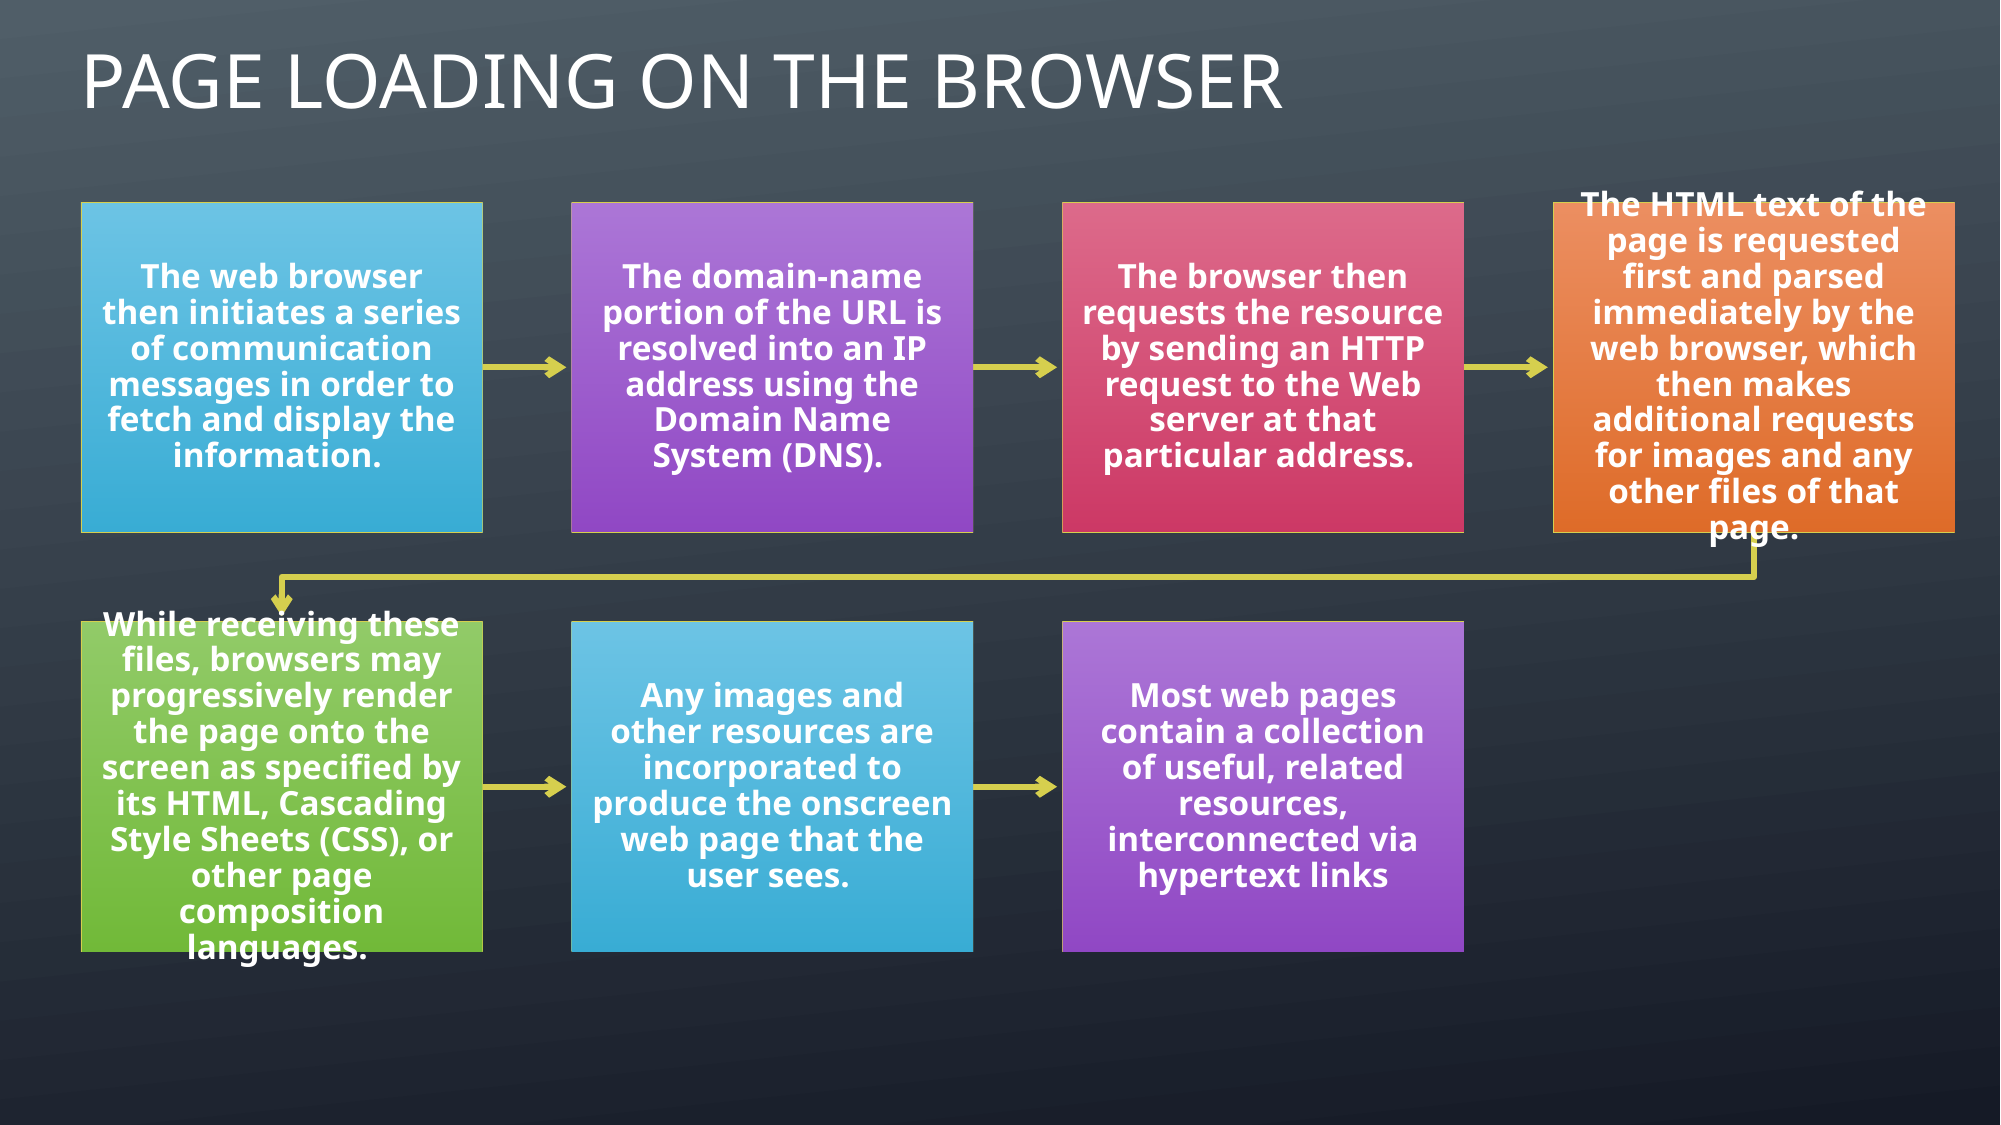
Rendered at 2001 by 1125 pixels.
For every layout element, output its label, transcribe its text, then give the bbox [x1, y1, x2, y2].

text_box [0, 0, 2000, 1125]
title Page loading on the browser [65, 31, 1813, 137]
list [79, 109, 1957, 1045]
